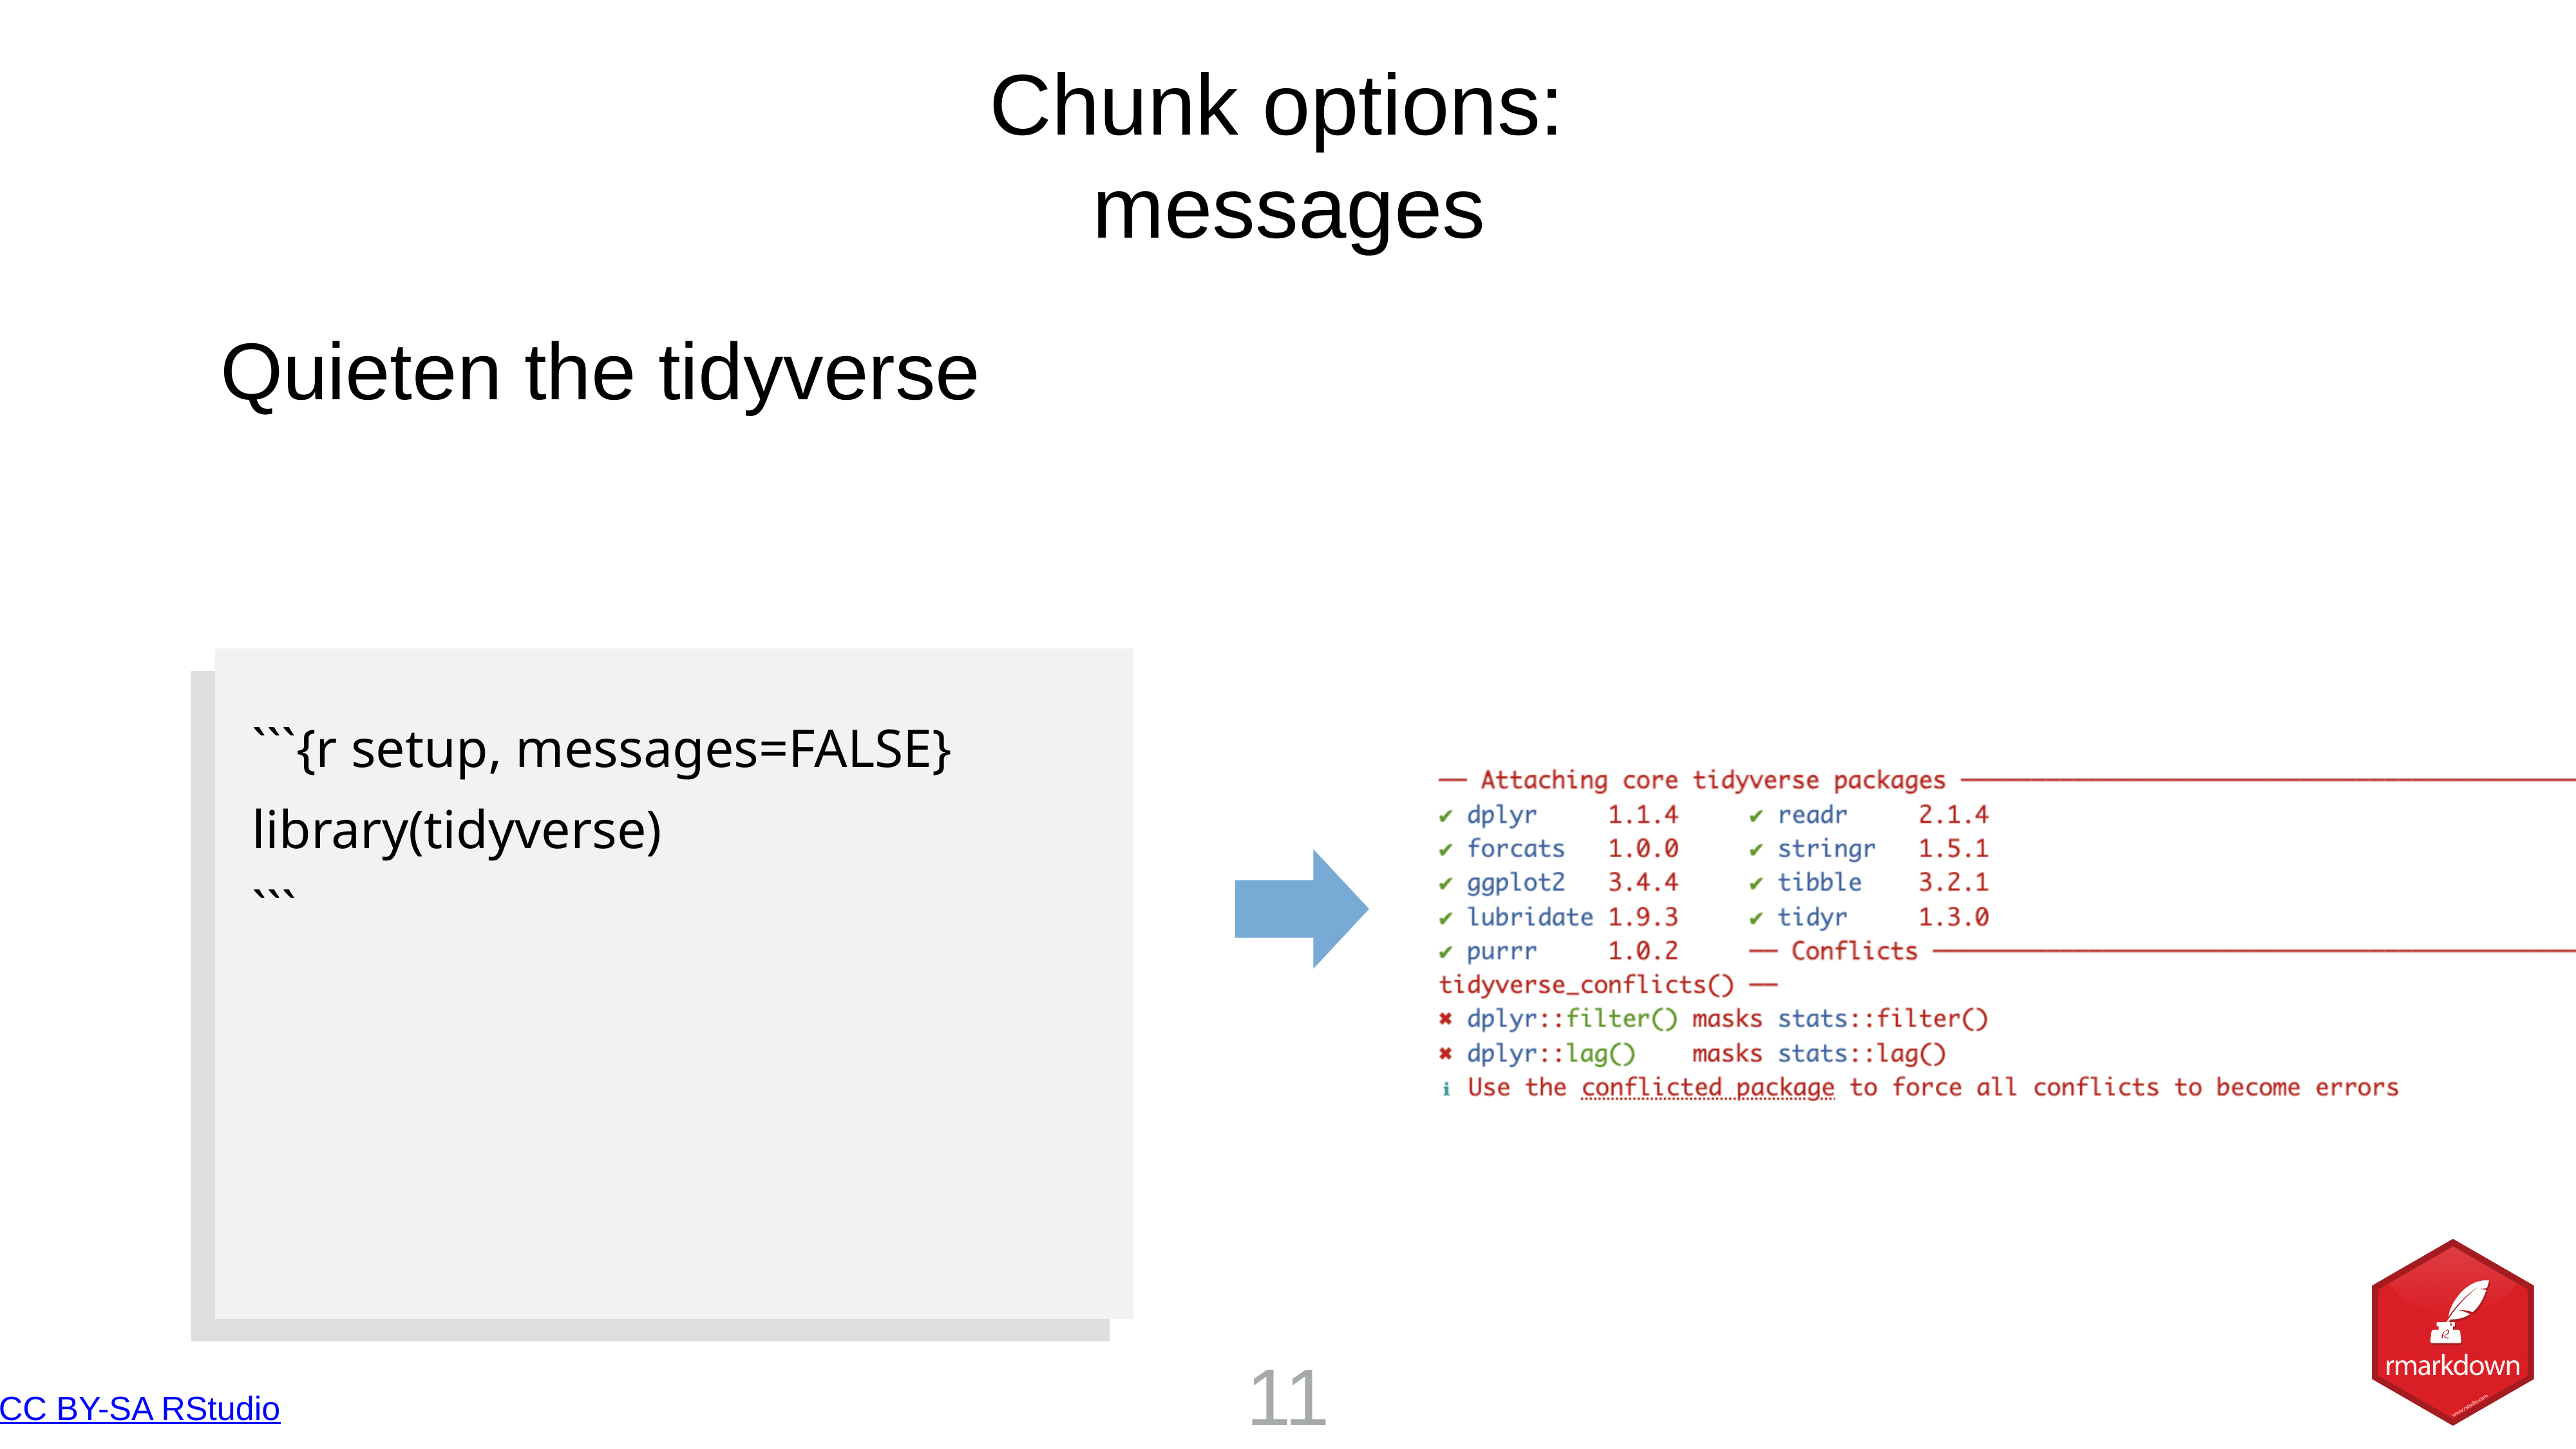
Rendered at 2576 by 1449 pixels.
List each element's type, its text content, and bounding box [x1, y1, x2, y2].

picture [2372, 1238, 2535, 1427]
text_box [215, 648, 1134, 1319]
text_box ```{r setup, messages=FALSE} library(tidyverse) ``` [247, 710, 1640, 1108]
text_box 11 [1097, 1338, 1479, 1449]
text_box [191, 670, 1110, 1341]
text_box CC BY-SA RStudio [0, 1379, 289, 1435]
text_box Quieten the tidyverse [215, 313, 2344, 520]
text_box Chunk options: messages [376, 43, 2202, 261]
picture [1420, 761, 2576, 1108]
text_box [1235, 849, 1369, 969]
